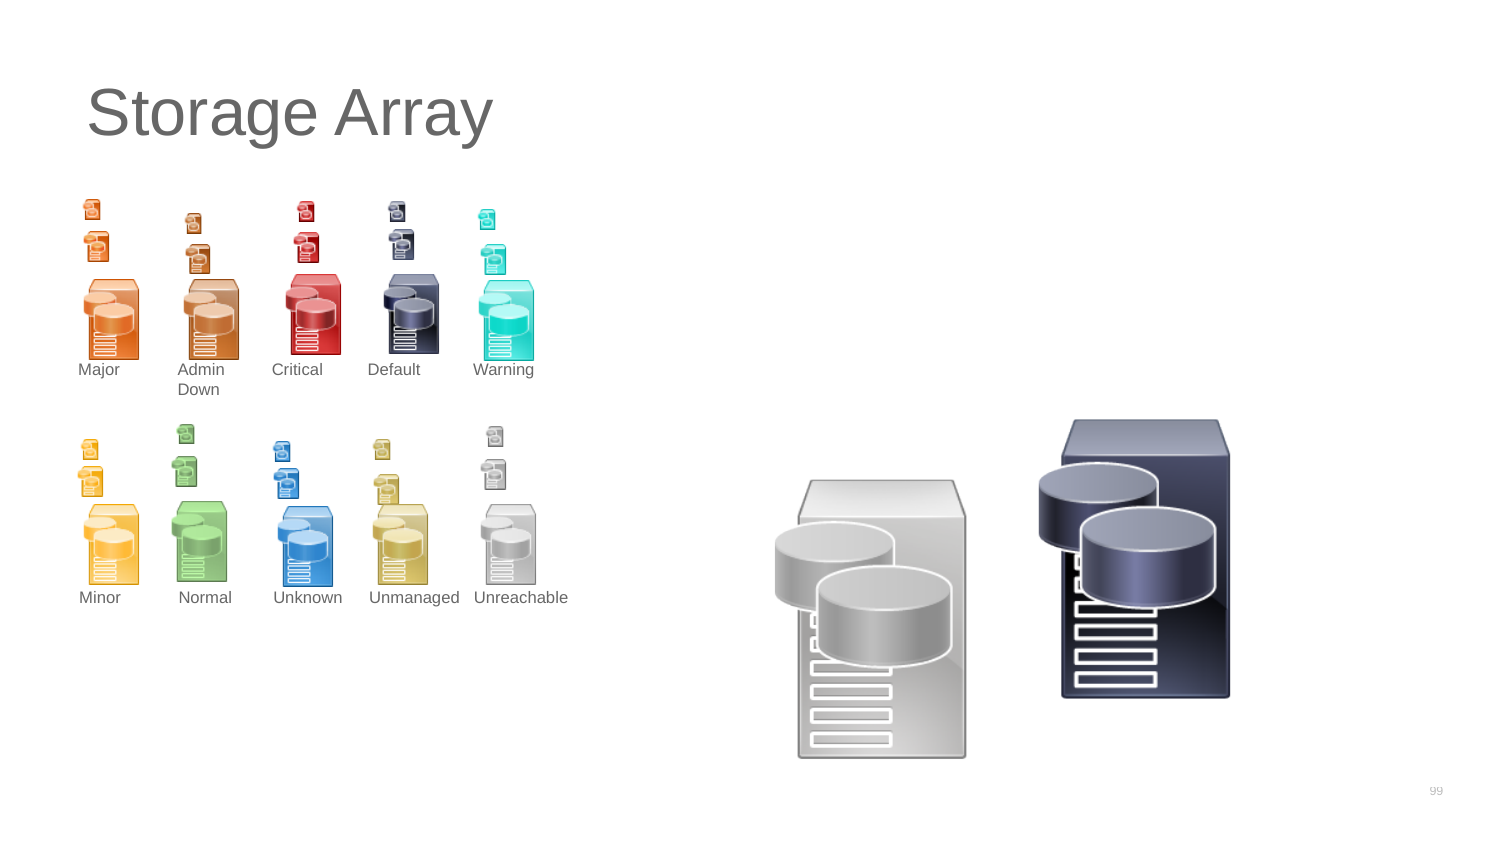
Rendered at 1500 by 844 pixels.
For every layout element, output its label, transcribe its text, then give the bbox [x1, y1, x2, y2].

picture [170, 278, 252, 360]
picture [81, 198, 103, 220]
picture [79, 439, 100, 460]
picture [265, 506, 346, 587]
title Storage Array [71, 55, 1441, 176]
picture [359, 474, 441, 585]
picture [169, 456, 200, 487]
picture [386, 201, 408, 222]
picture [475, 208, 497, 230]
picture [371, 273, 453, 355]
picture [295, 201, 317, 222]
picture [468, 504, 549, 585]
picture [71, 504, 153, 585]
picture [270, 467, 302, 499]
picture [182, 243, 214, 275]
picture [182, 213, 204, 235]
picture [720, 398, 1307, 778]
picture [477, 244, 509, 275]
picture [175, 423, 197, 445]
picture [71, 278, 153, 360]
picture [371, 439, 393, 460]
picture [477, 459, 509, 490]
picture [273, 274, 354, 355]
picture [484, 426, 506, 448]
picture [290, 232, 322, 264]
picture [81, 231, 113, 262]
picture [466, 279, 547, 361]
picture [271, 441, 292, 463]
picture [74, 465, 106, 497]
picture [386, 229, 418, 260]
picture [159, 501, 240, 582]
